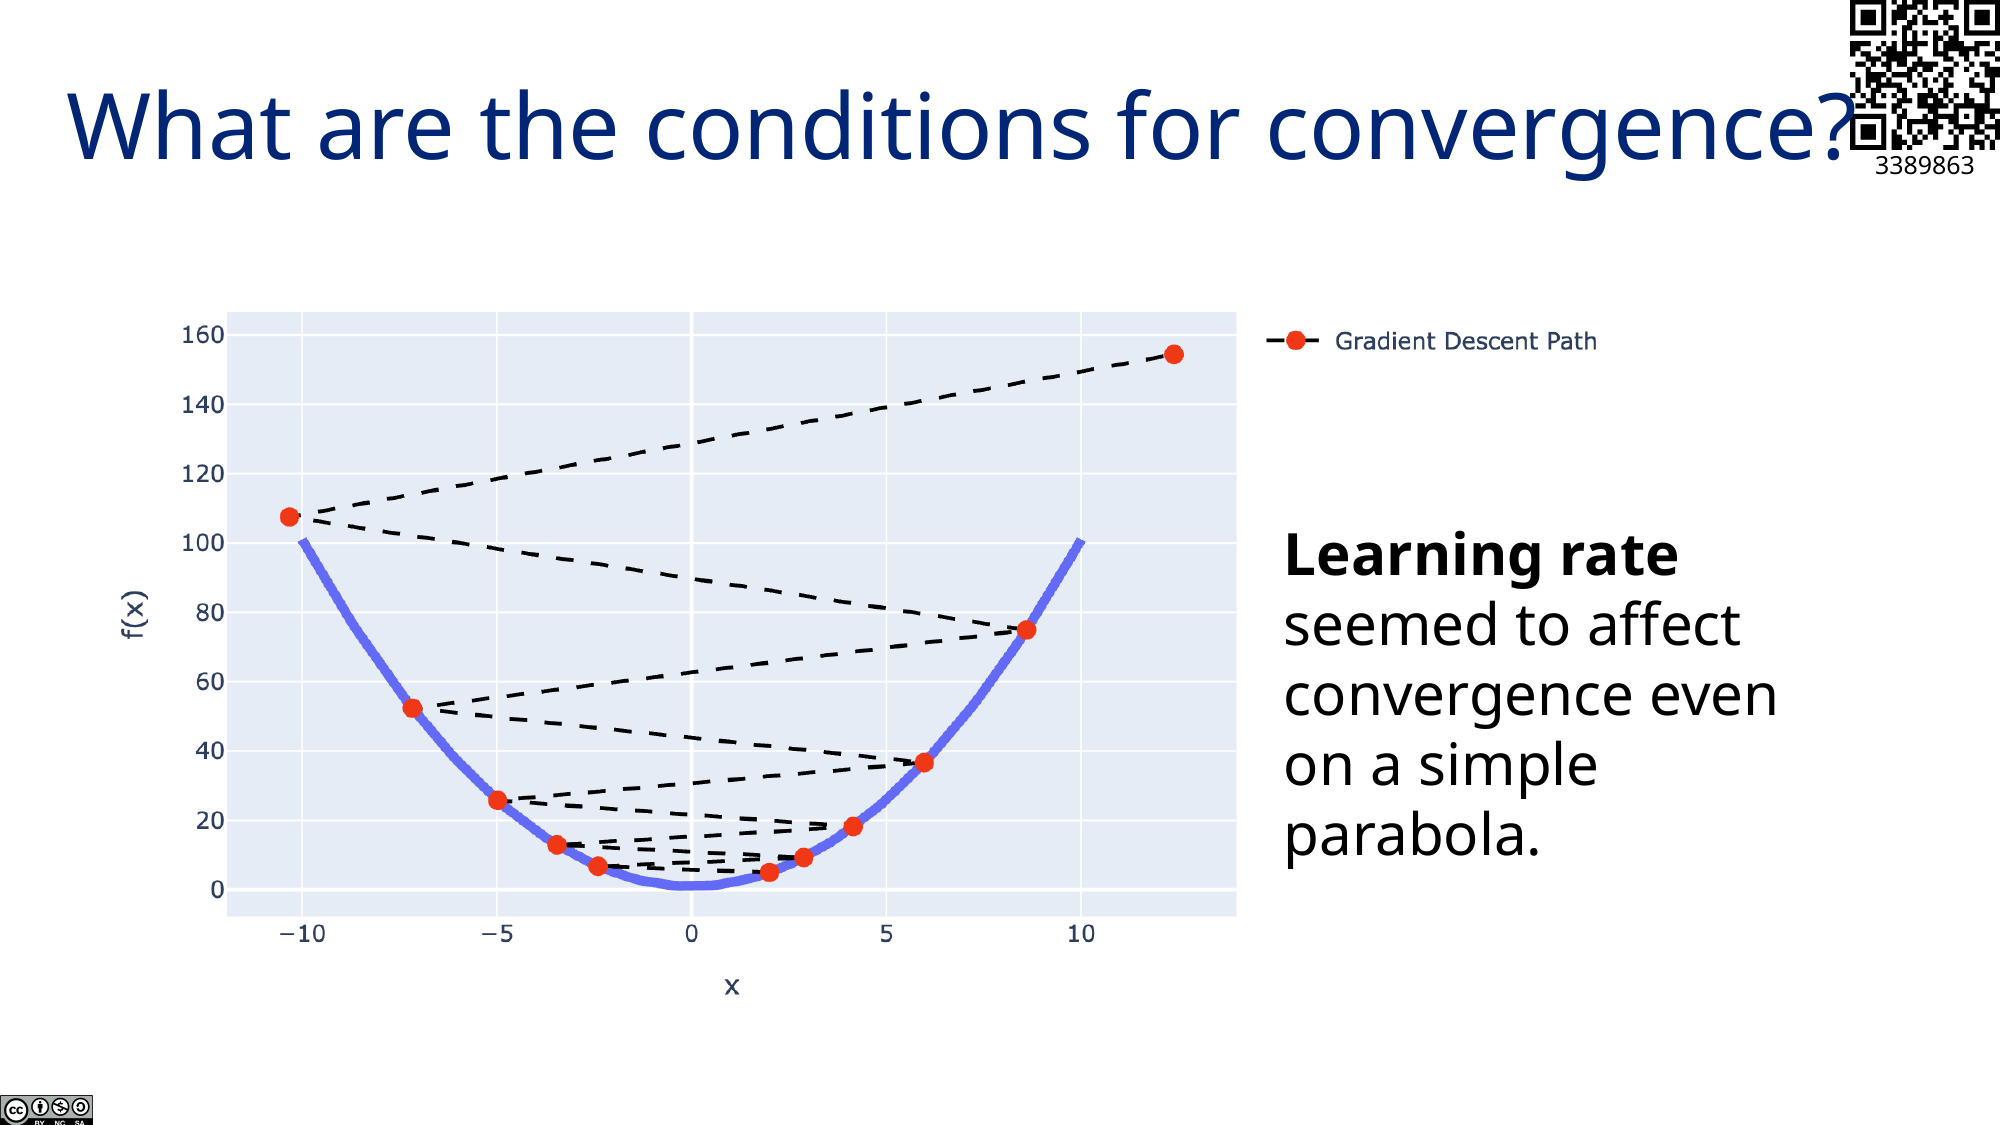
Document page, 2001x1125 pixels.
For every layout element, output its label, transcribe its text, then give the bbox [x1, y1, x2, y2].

picture [0, 1095, 93, 1125]
picture [99, 267, 1627, 1056]
title What are the conditions for convergence? [51, 44, 1949, 216]
text_box Learning rate seemed to affect convergence even on a simple parabola. [1627, 510, 1874, 875]
picture [1850, 0, 2000, 150]
